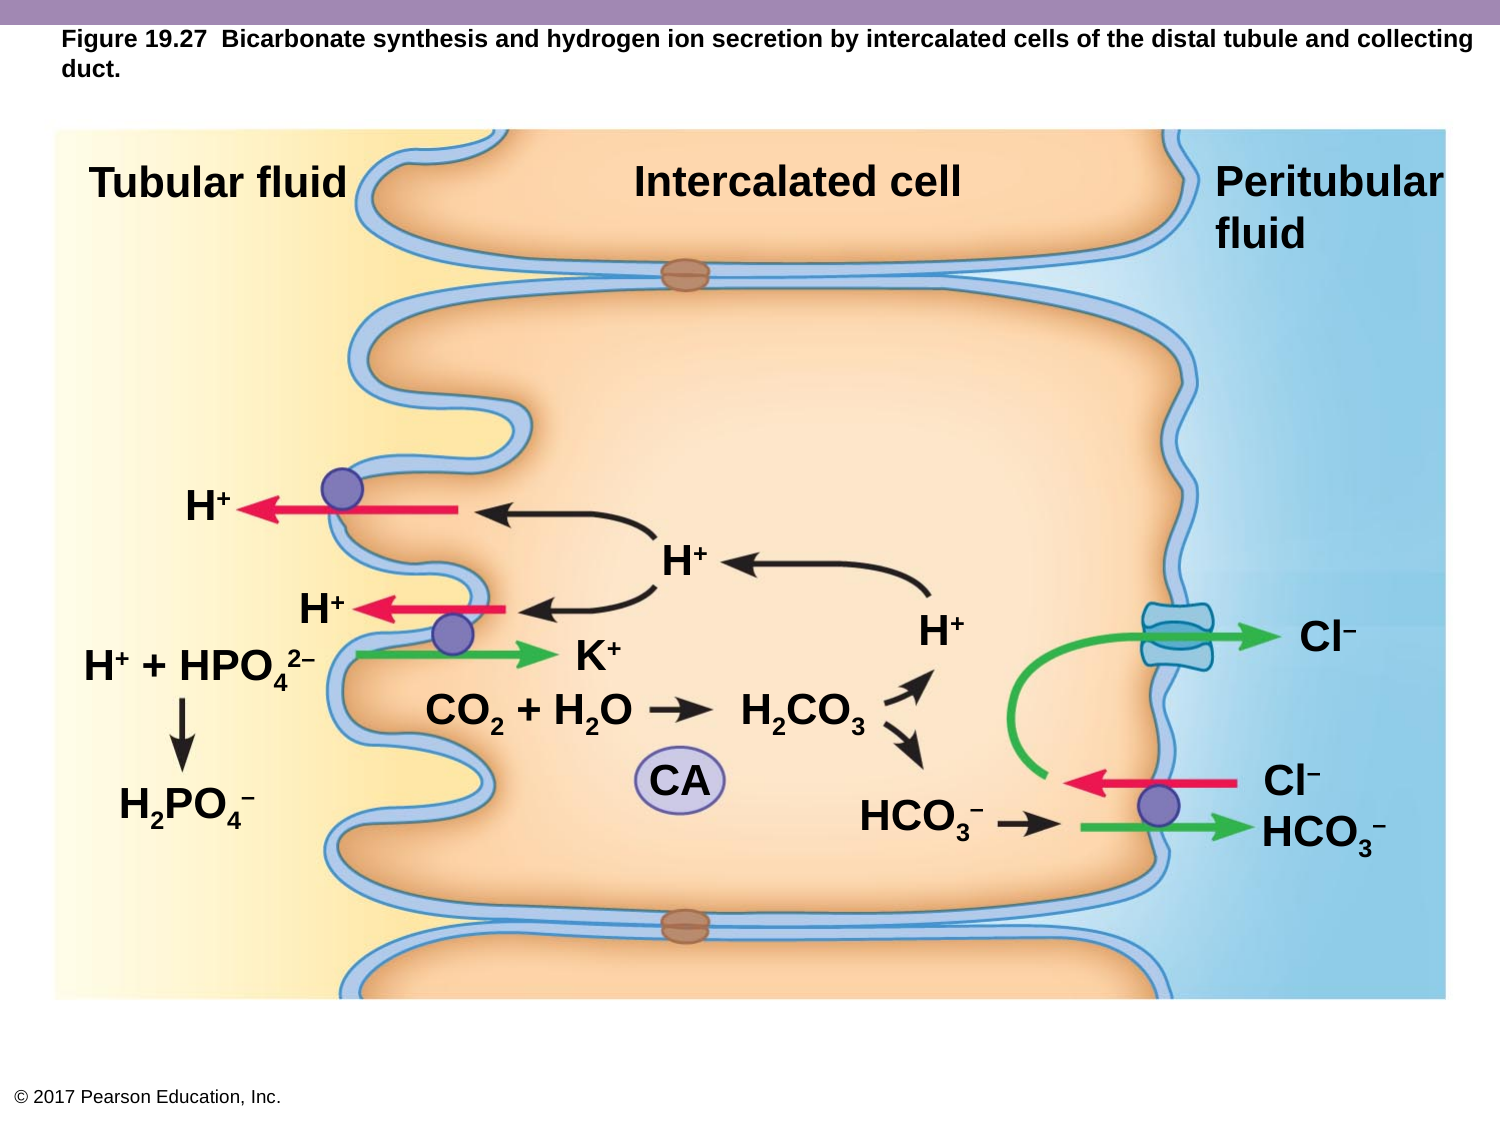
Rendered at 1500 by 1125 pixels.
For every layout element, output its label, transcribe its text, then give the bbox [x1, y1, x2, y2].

title Figure 19.27 Bicarbonate synthesis and hydrogen ion secretion by intercalated cells of the distal tubule and collecting duct. [46, 14, 1500, 91]
picture [44, 119, 1456, 1006]
